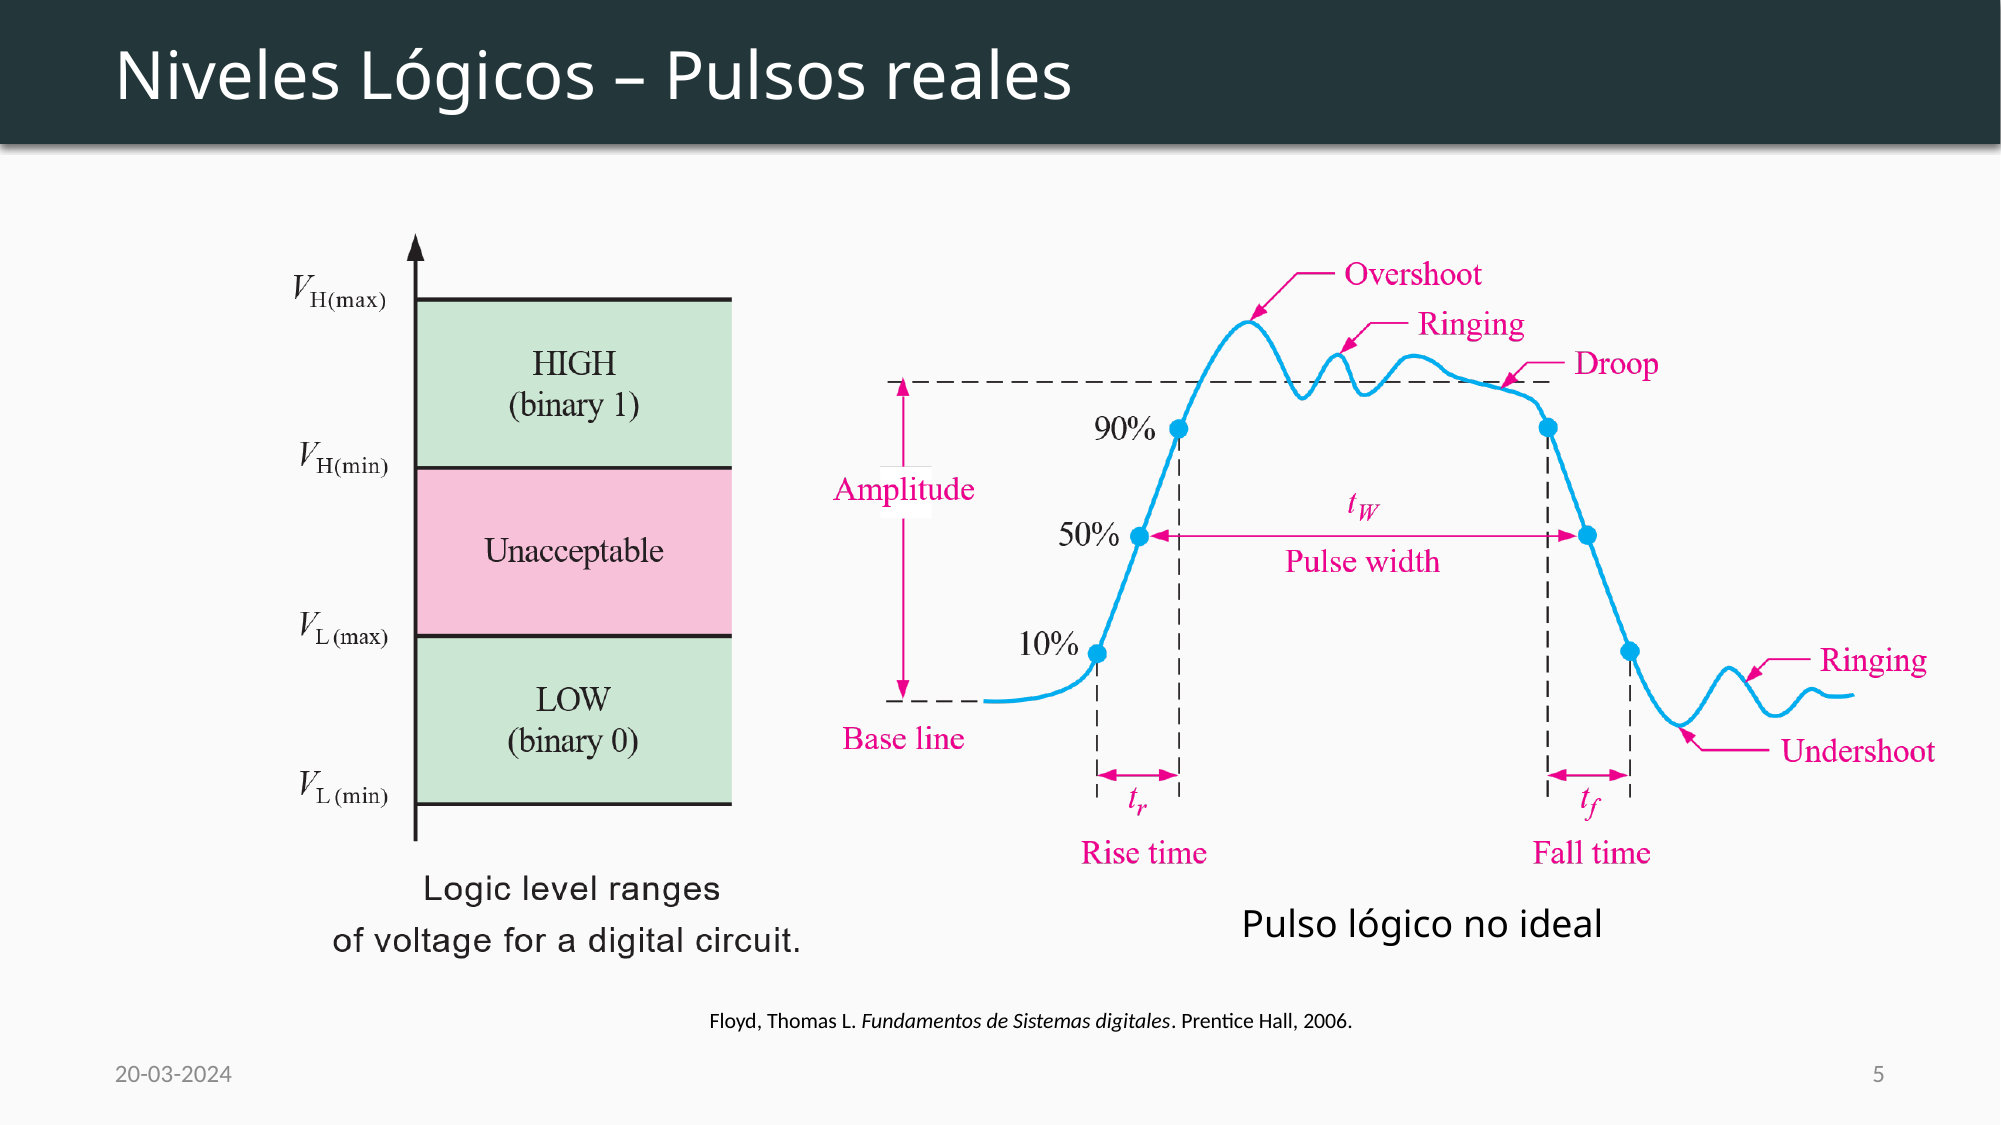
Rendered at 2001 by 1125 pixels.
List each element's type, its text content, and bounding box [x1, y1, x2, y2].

slide_number 5 [1433, 1042, 1900, 1103]
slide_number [99, 1042, 567, 1103]
title Niveles Lógicos – Pulsos reales [99, 0, 1900, 145]
picture [833, 261, 1935, 864]
text_box Pulso lógico no ideal [1226, 892, 1620, 953]
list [293, 233, 799, 960]
text_box Floyd, Thomas L. Fundamentos de Sistemas digitales. Prentice Hall, 2006. [604, 999, 1459, 1041]
